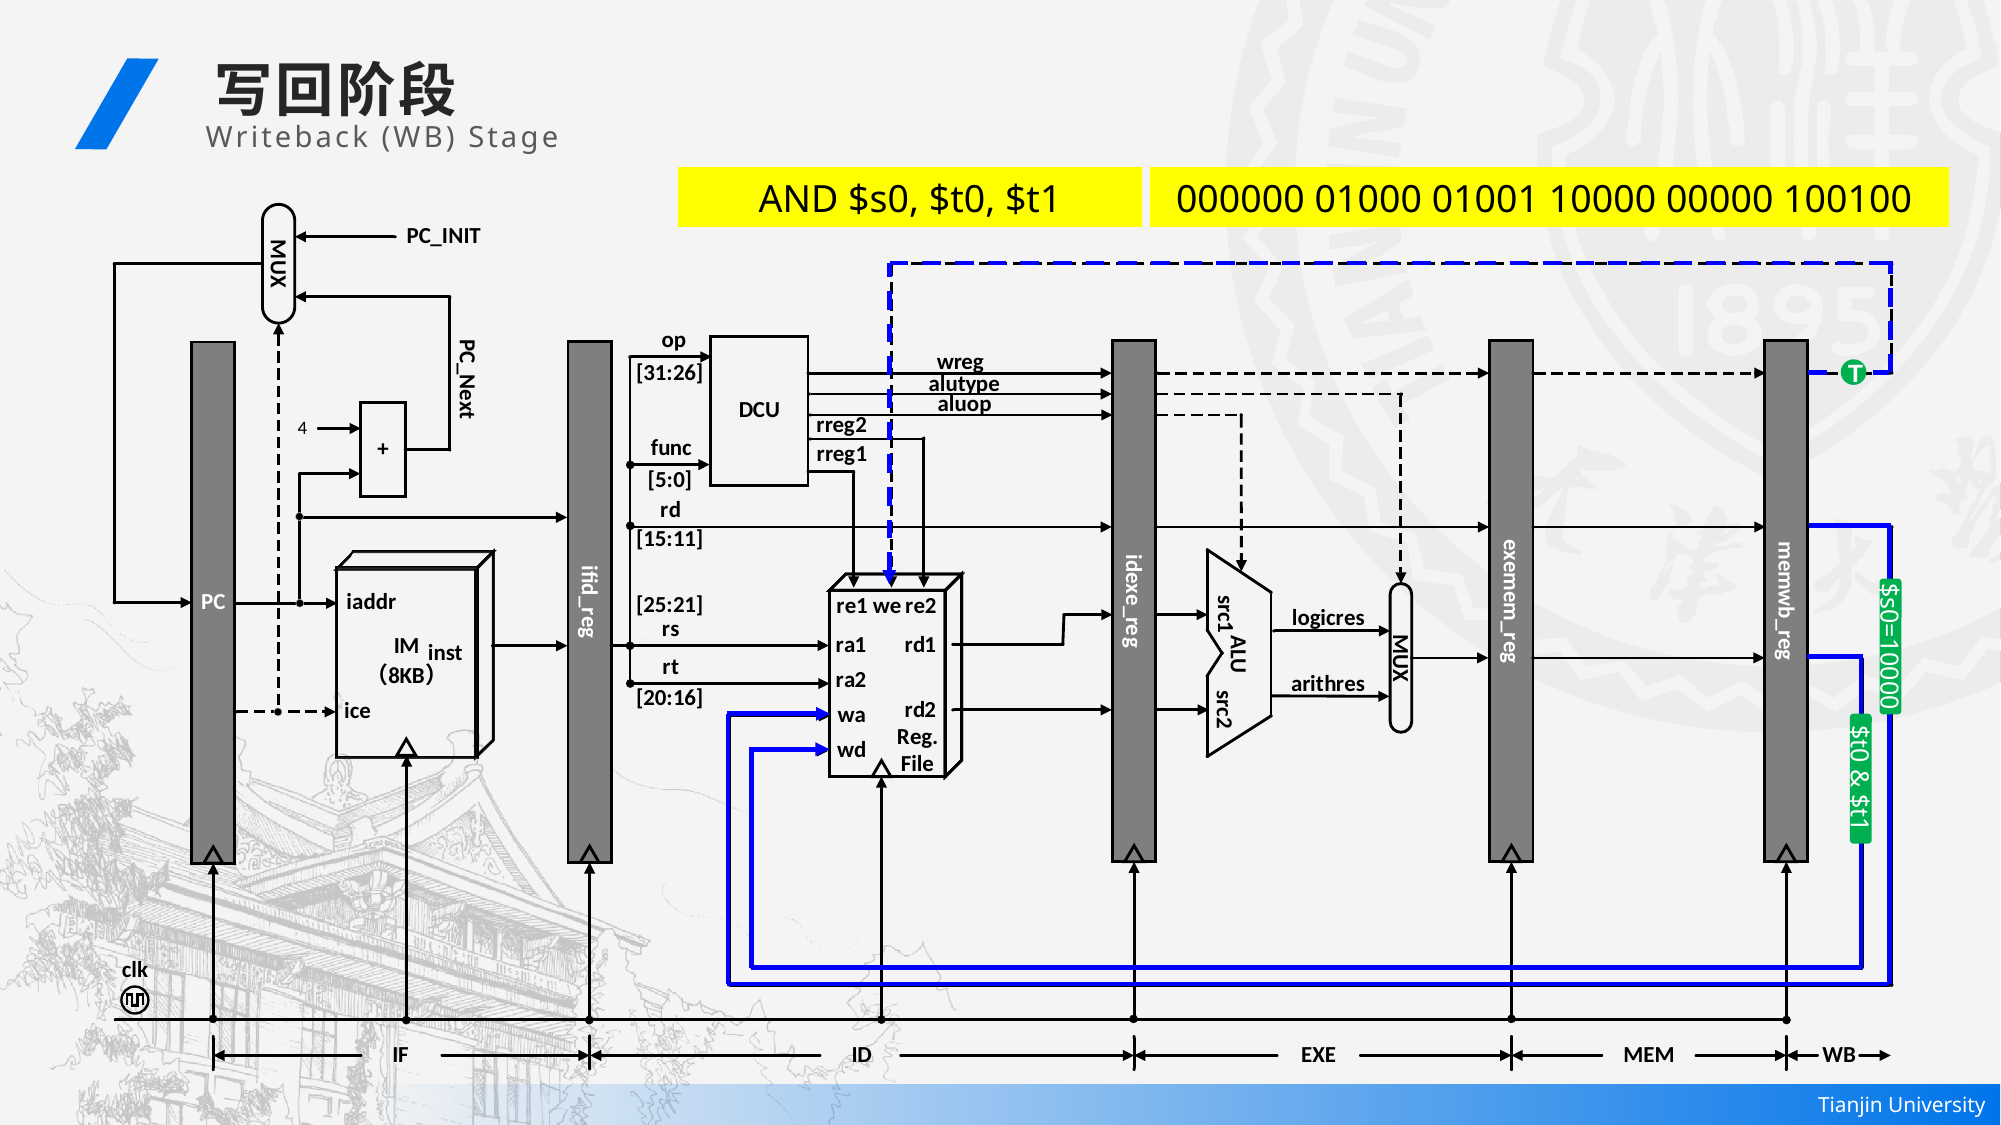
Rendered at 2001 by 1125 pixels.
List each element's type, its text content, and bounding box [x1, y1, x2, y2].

text_box 000000 01000 01001 10000 00000 100100 [1149, 167, 1949, 227]
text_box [727, 525, 1891, 985]
text_box [74, 109, 98, 150]
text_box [889, 260, 1891, 585]
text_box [98, 45, 667, 162]
text_box $s0=10000 [1895, 577, 1903, 716]
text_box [751, 655, 1863, 970]
picture [108, 200, 1895, 1081]
text_box AND $s0, $t0, $t1 [678, 167, 1143, 200]
